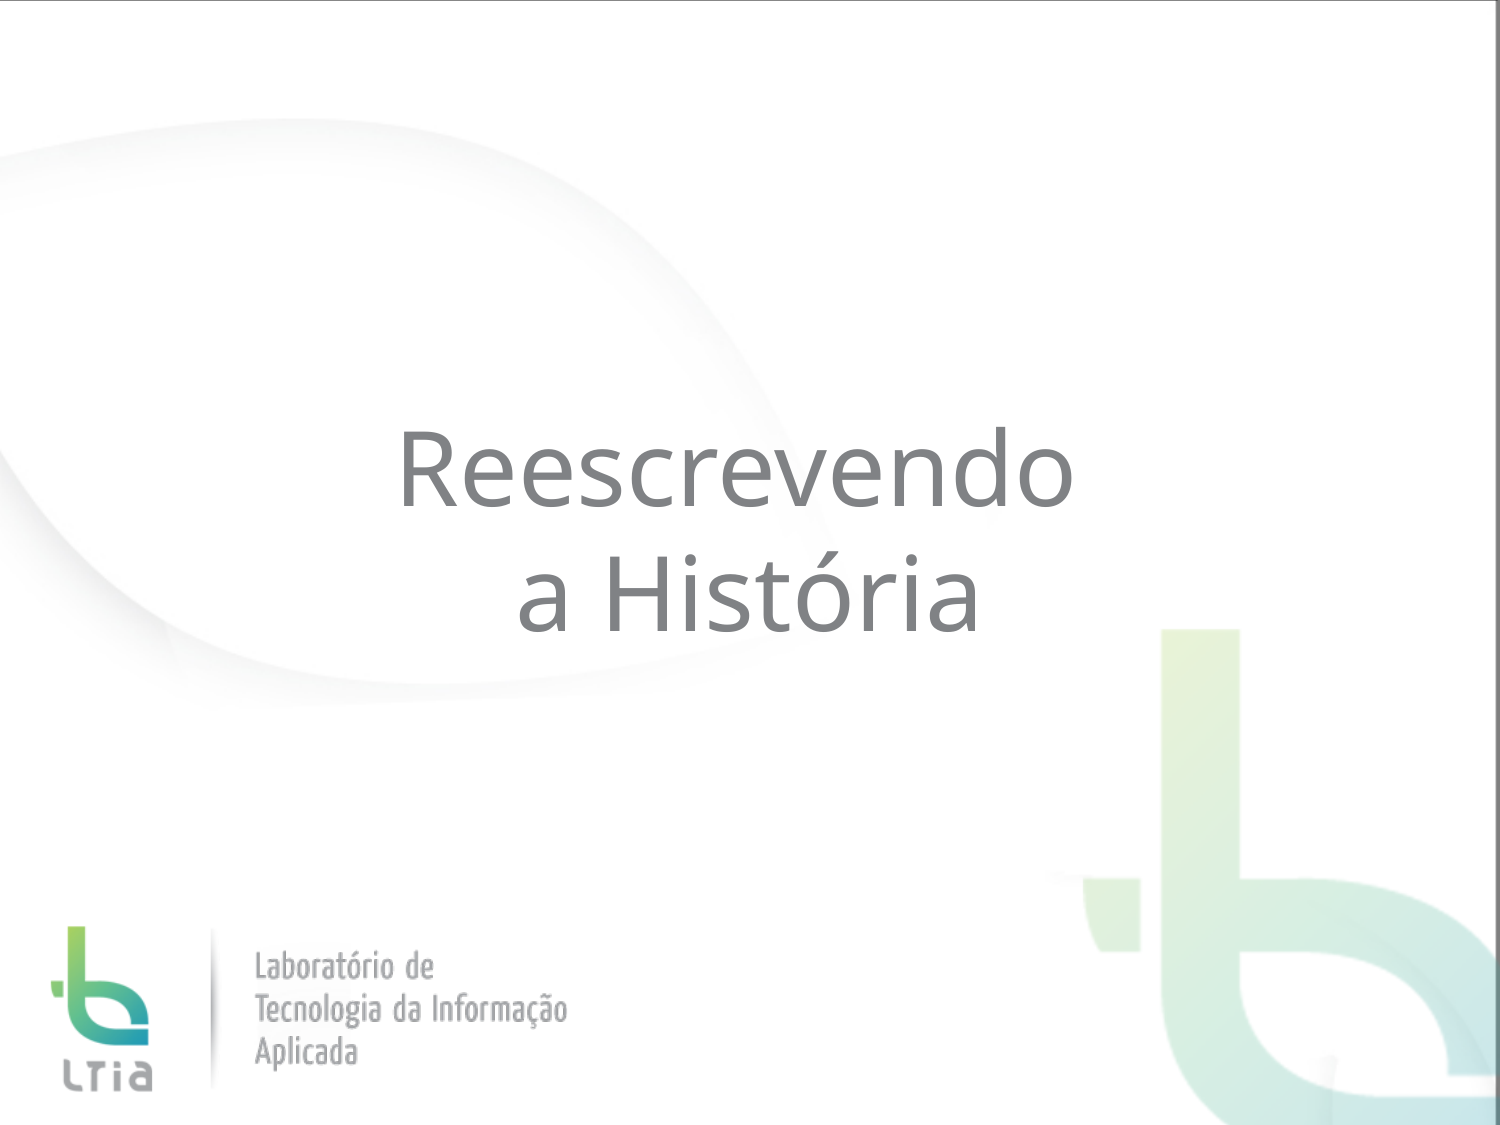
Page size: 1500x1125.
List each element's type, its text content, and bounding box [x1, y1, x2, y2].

title Reescrevendo a História [112, 243, 1388, 811]
picture [0, 0, 1500, 1125]
